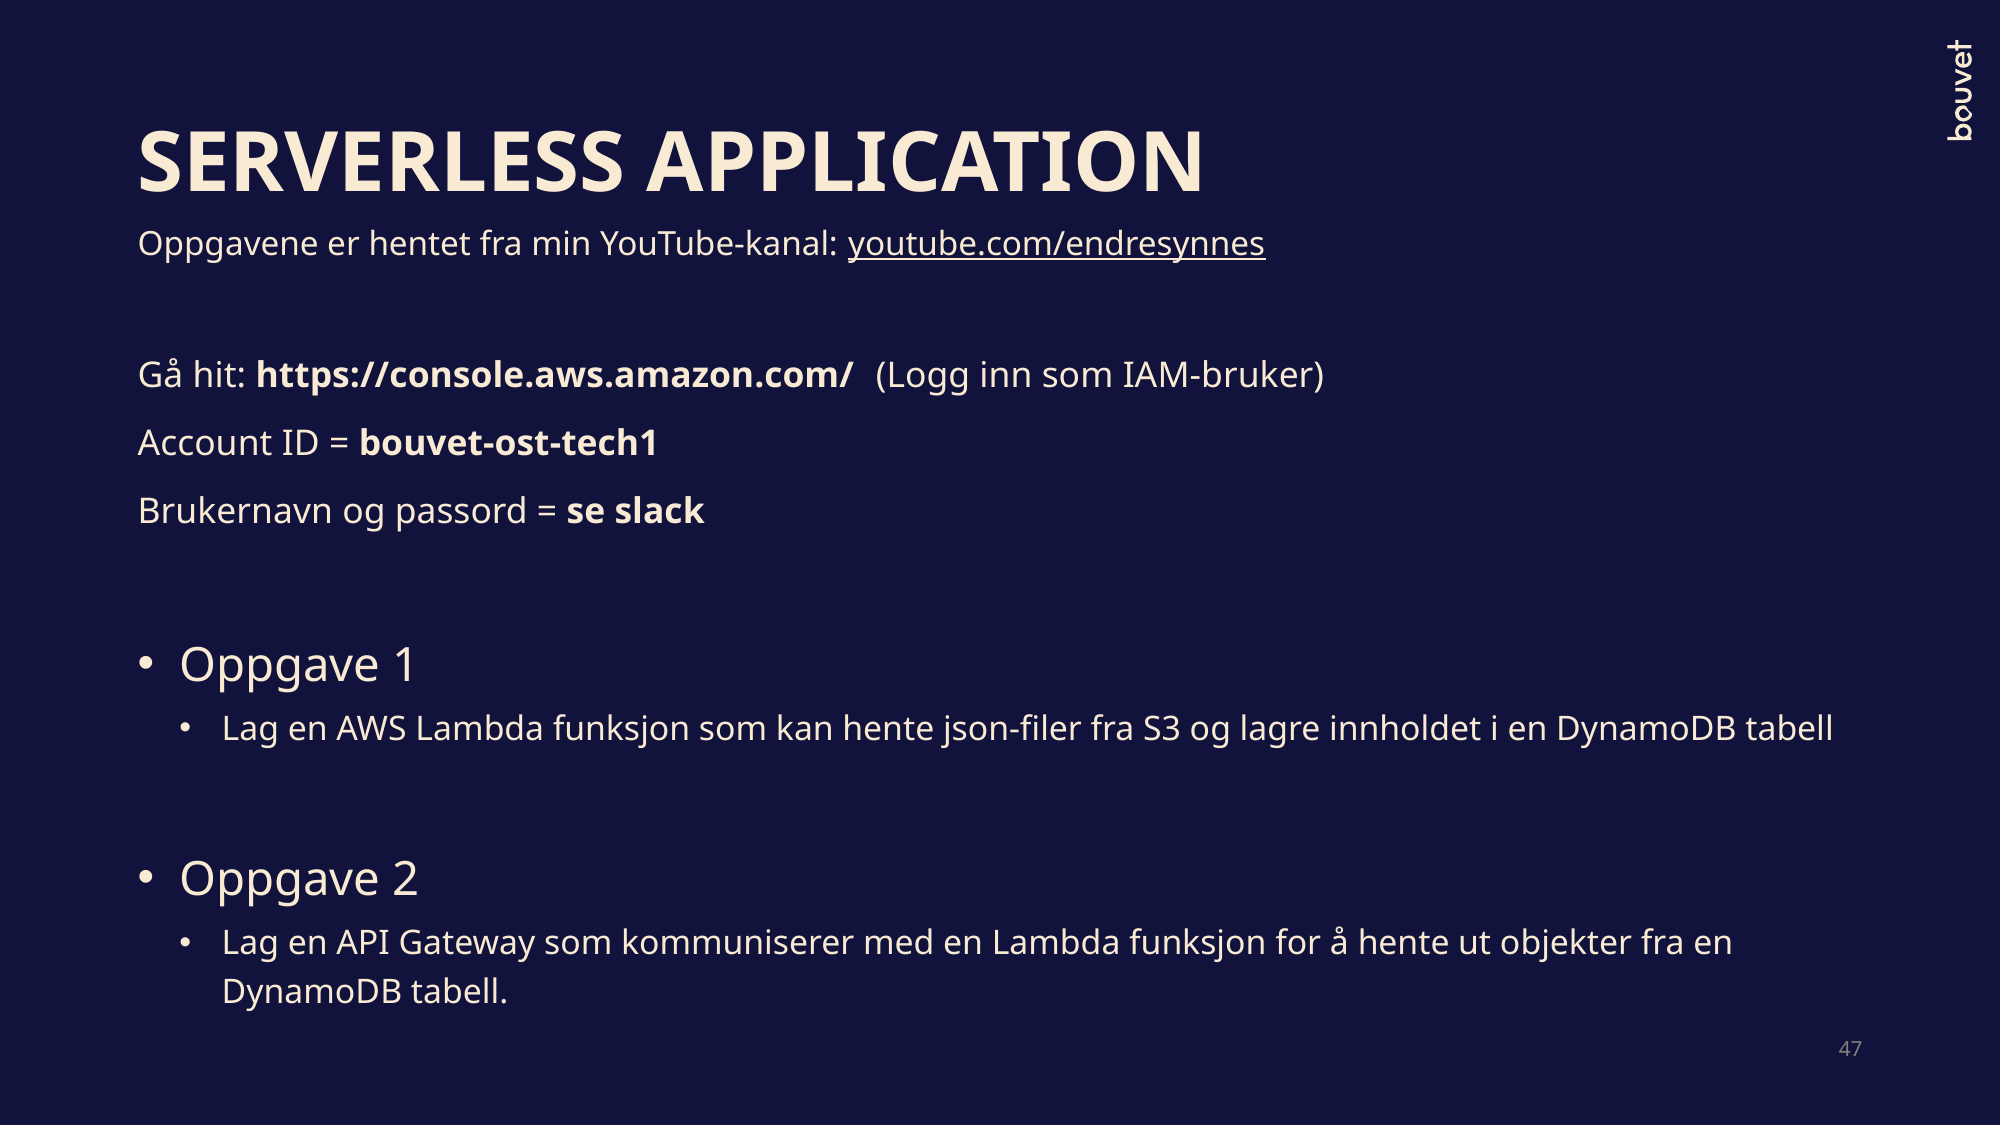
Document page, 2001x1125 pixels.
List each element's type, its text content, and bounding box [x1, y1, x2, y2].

title SERVERLESS APPLICATION [137, 119, 1863, 214]
slide_number 47 [1733, 1018, 1863, 1082]
list Oppgavene er hentet fra min YouTube-kanal: youtube.com/endresynnes [137, 214, 1863, 314]
list Gå hit: https://console.aws.amazon.com/ (Logg inn som IAM-bruker) Account ID = bouvet-ost-tech1 Brukernavn og passord = se slack Oppgave 1 Lag en AWS Lambda funksjon som kan hente json-filer fra S3 og lagre innholdet i en DynamoDB tabell Oppgave 2 Lag en API Gateway som kommuniserer med en Lambda funksjon for å hente ut objekter fra en DynamoDB tabell. [137, 343, 1863, 1018]
